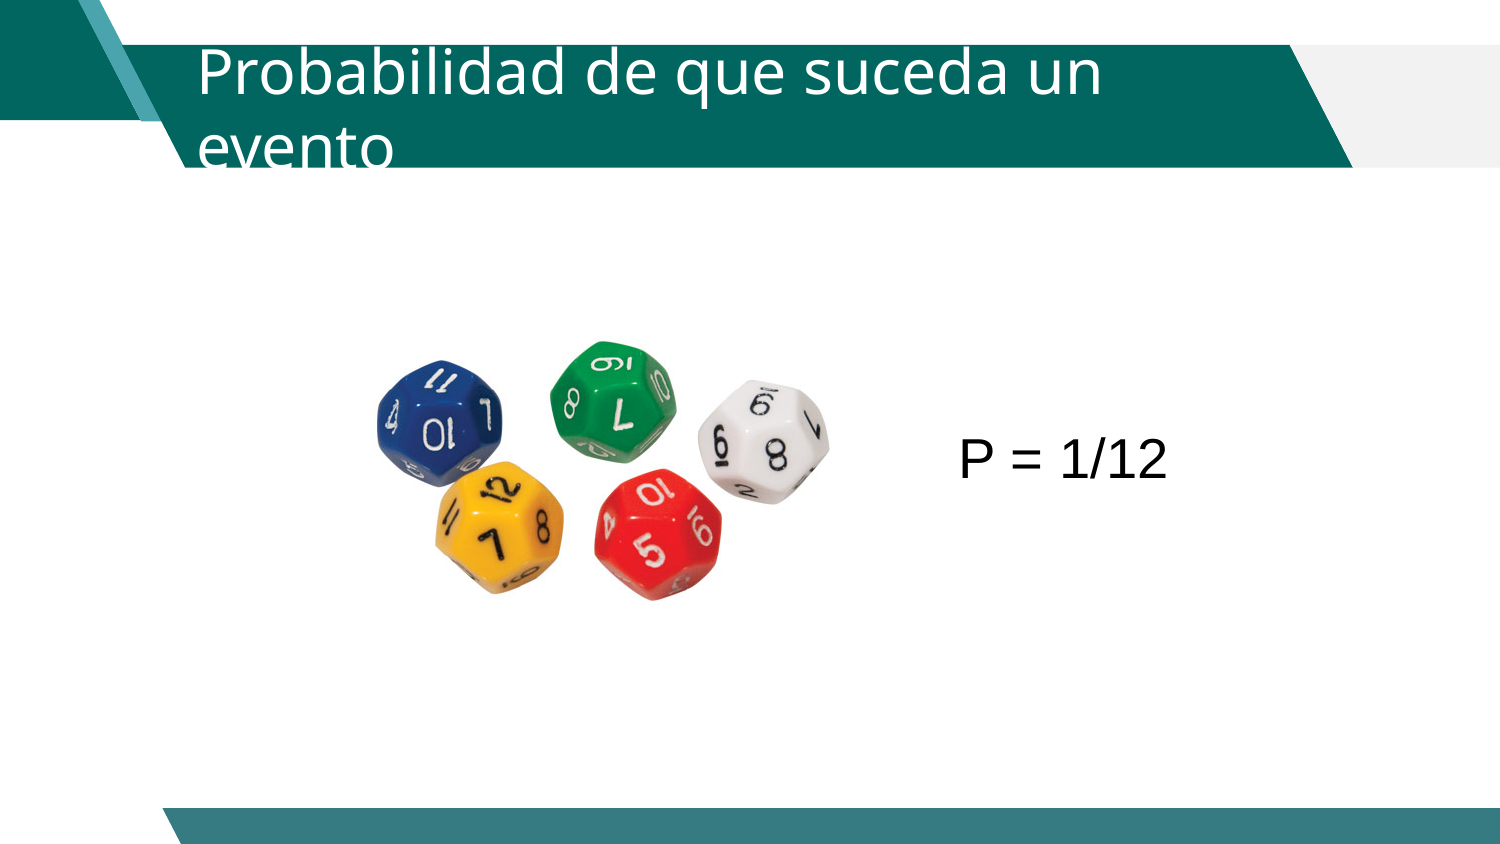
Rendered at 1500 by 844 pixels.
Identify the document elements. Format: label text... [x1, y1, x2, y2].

picture [355, 223, 853, 722]
text_box P = 1/12 [943, 414, 1313, 497]
title Probabilidad de que suceda un evento [181, 45, 1285, 169]
